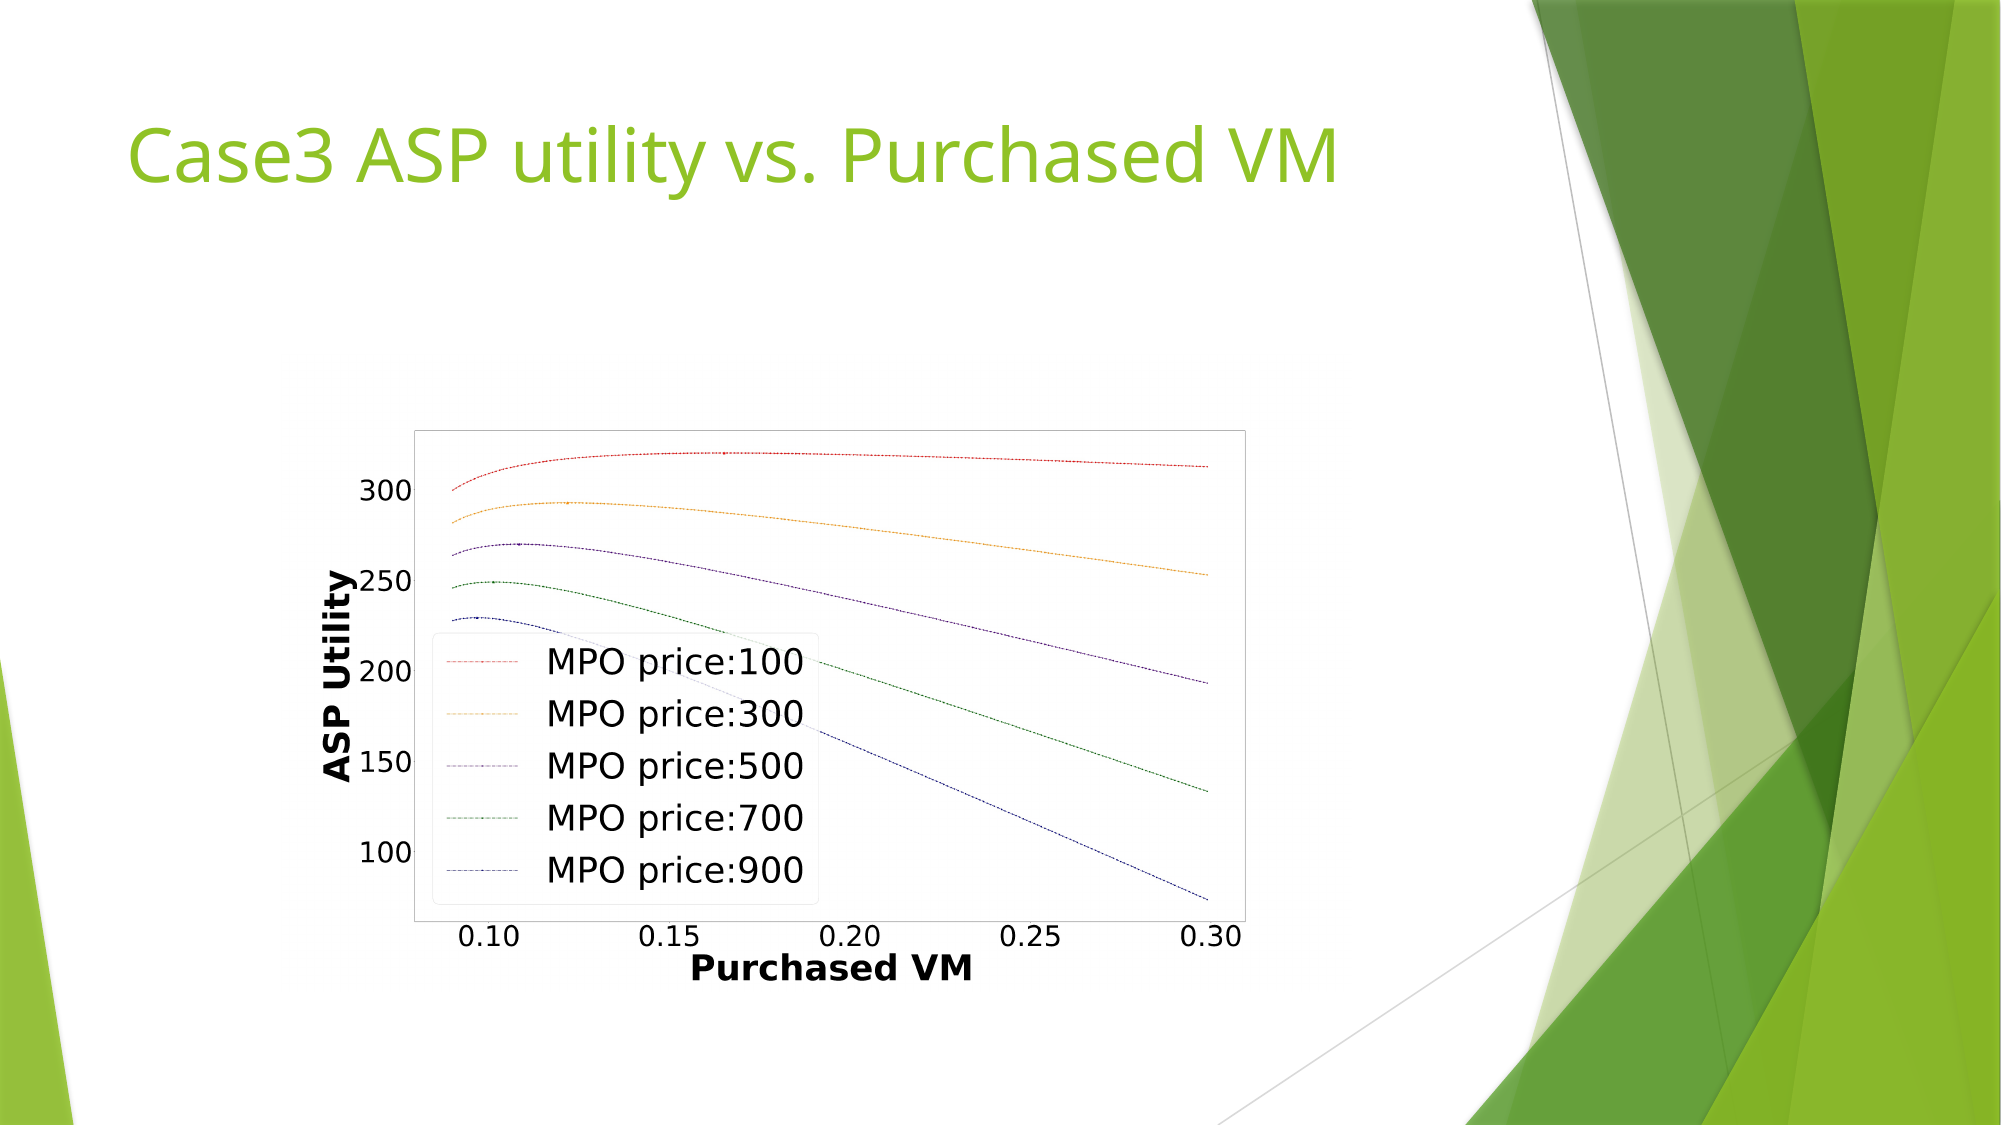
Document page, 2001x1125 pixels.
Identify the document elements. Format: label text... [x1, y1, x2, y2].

title Case3 ASP utility vs. Purchased VM [111, 99, 1522, 317]
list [280, 353, 1352, 992]
